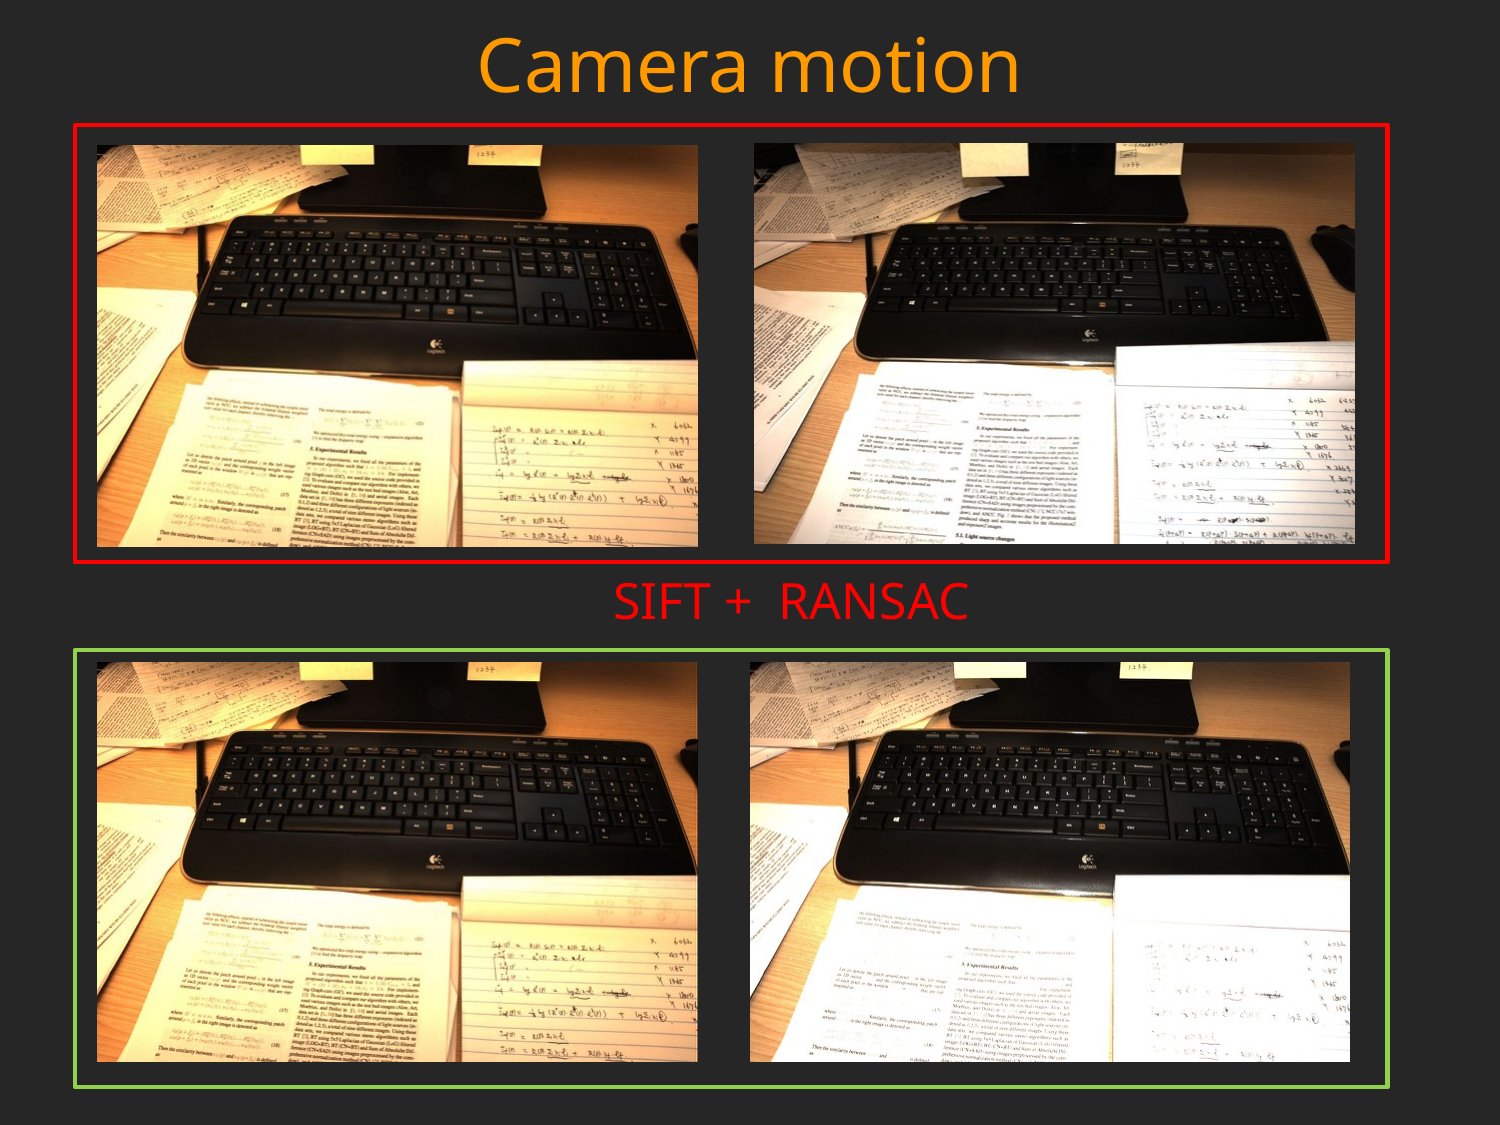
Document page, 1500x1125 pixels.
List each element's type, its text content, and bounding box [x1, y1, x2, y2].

text_box [73, 123, 1390, 564]
picture [97, 145, 699, 547]
picture [753, 143, 1355, 545]
text_box [73, 648, 1390, 1089]
text_box SIFT + RANSAC [385, 564, 1198, 638]
picture [749, 662, 1351, 1062]
picture [97, 662, 699, 1062]
title Camera motion [75, 0, 1425, 125]
